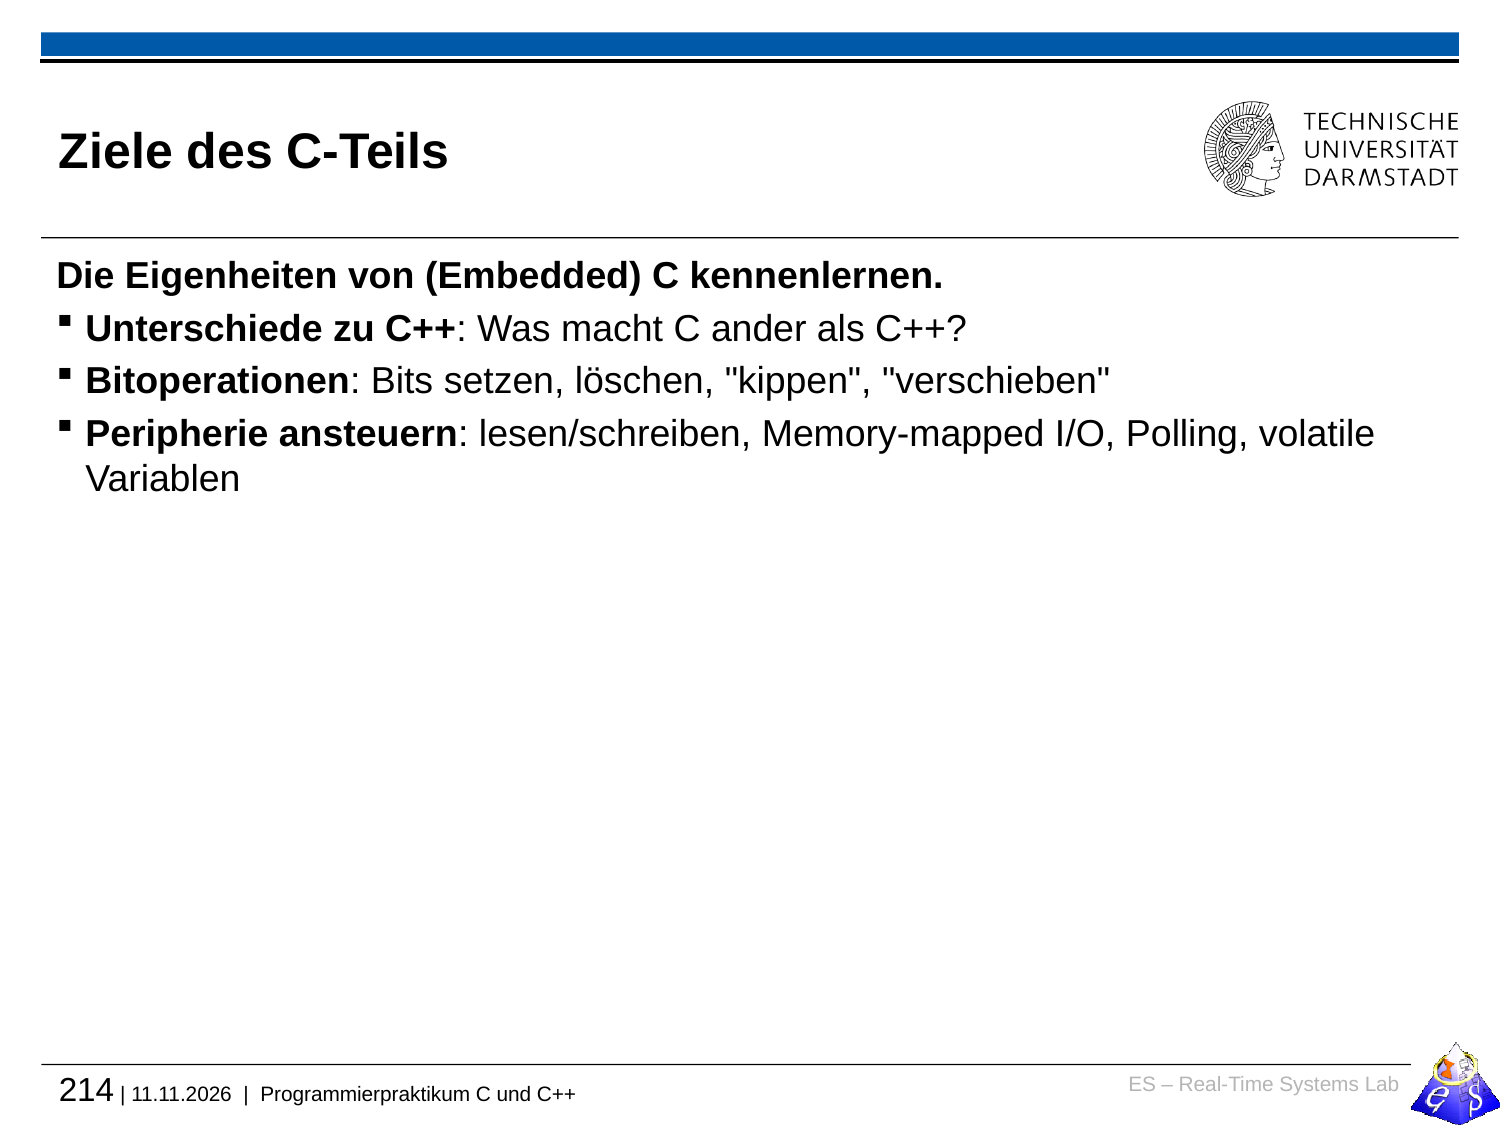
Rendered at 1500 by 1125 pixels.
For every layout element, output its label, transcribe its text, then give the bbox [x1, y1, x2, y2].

picture [1187, 84, 1483, 214]
title Ziele des C-Teils [58, 80, 1187, 218]
picture [1411, 1041, 1500, 1125]
list Die Eigenheiten von (Embedded) C kennenlernen. Unterschiede zu C++: Was macht C ander als C++? Bitoperationen: Bits setzen, löschen, "kippen", "verschieben" Peripherie ansteuern: lesen/schreiben, Memory-mapped I/O, Polling, volatile Variablen [41, 243, 1459, 1059]
